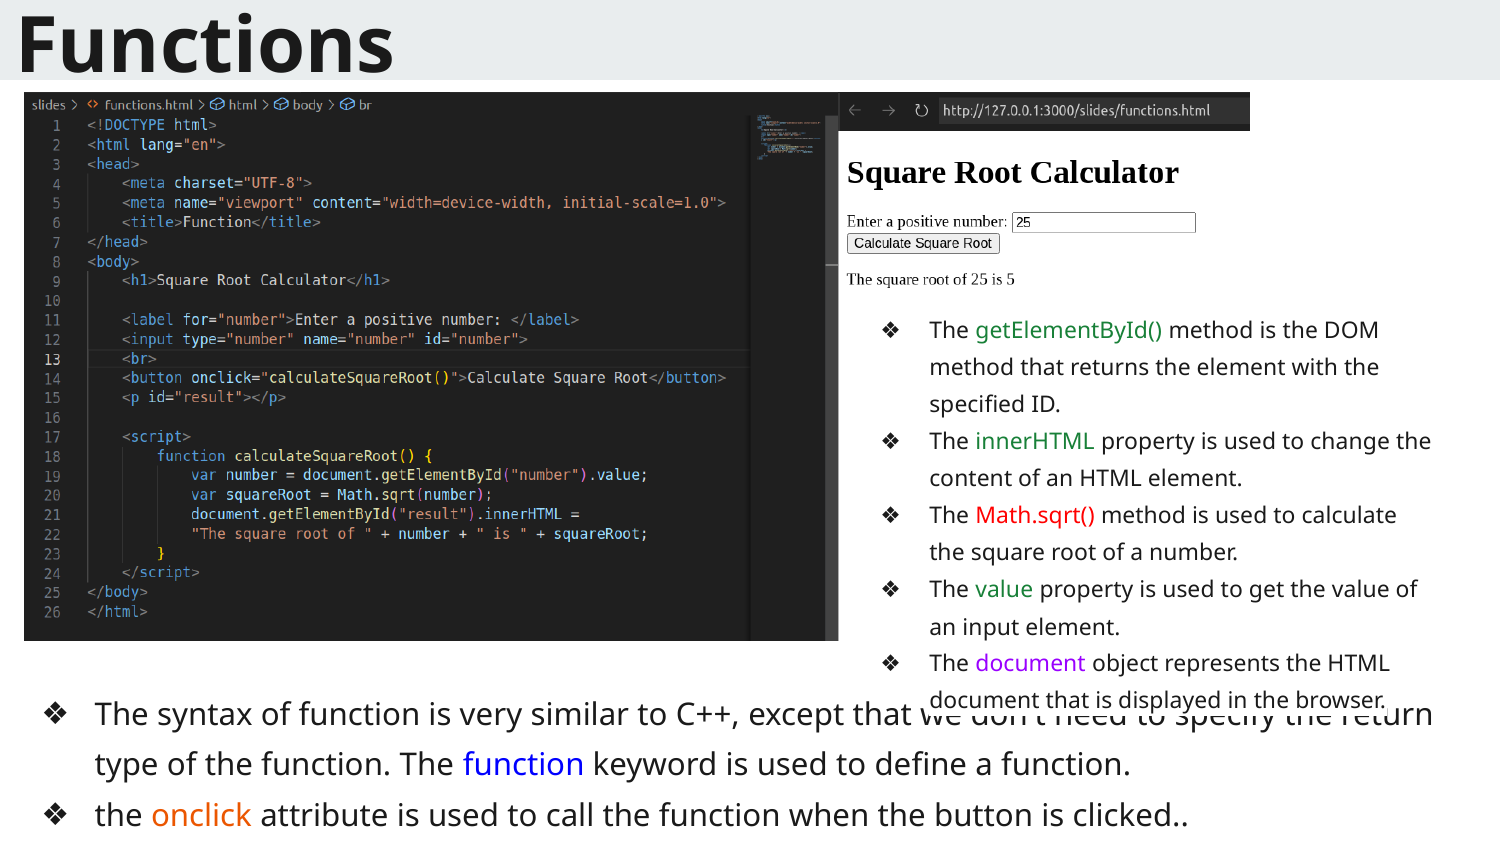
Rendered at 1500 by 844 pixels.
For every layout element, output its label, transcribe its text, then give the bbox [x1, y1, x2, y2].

text_box The getElementById() method is the DOM method that returns the element with the specified ID. The innerHTML property is used to change the content of an HTML element. The Math.sqrt() method is used to calculate the square root of a number. The value property is used to get the value of an input element. The document object represents the HTML document that is displayed in the browser. [839, 291, 1453, 729]
picture [24, 92, 1250, 641]
text_box The syntax of function is very similar to C++, except that we don't need to specify the return type of the function. The function keyword is used to define a function. the onclick attribute is used to call the function when the button is clicked.. [4, 665, 1496, 844]
title Functions [0, 0, 1262, 68]
